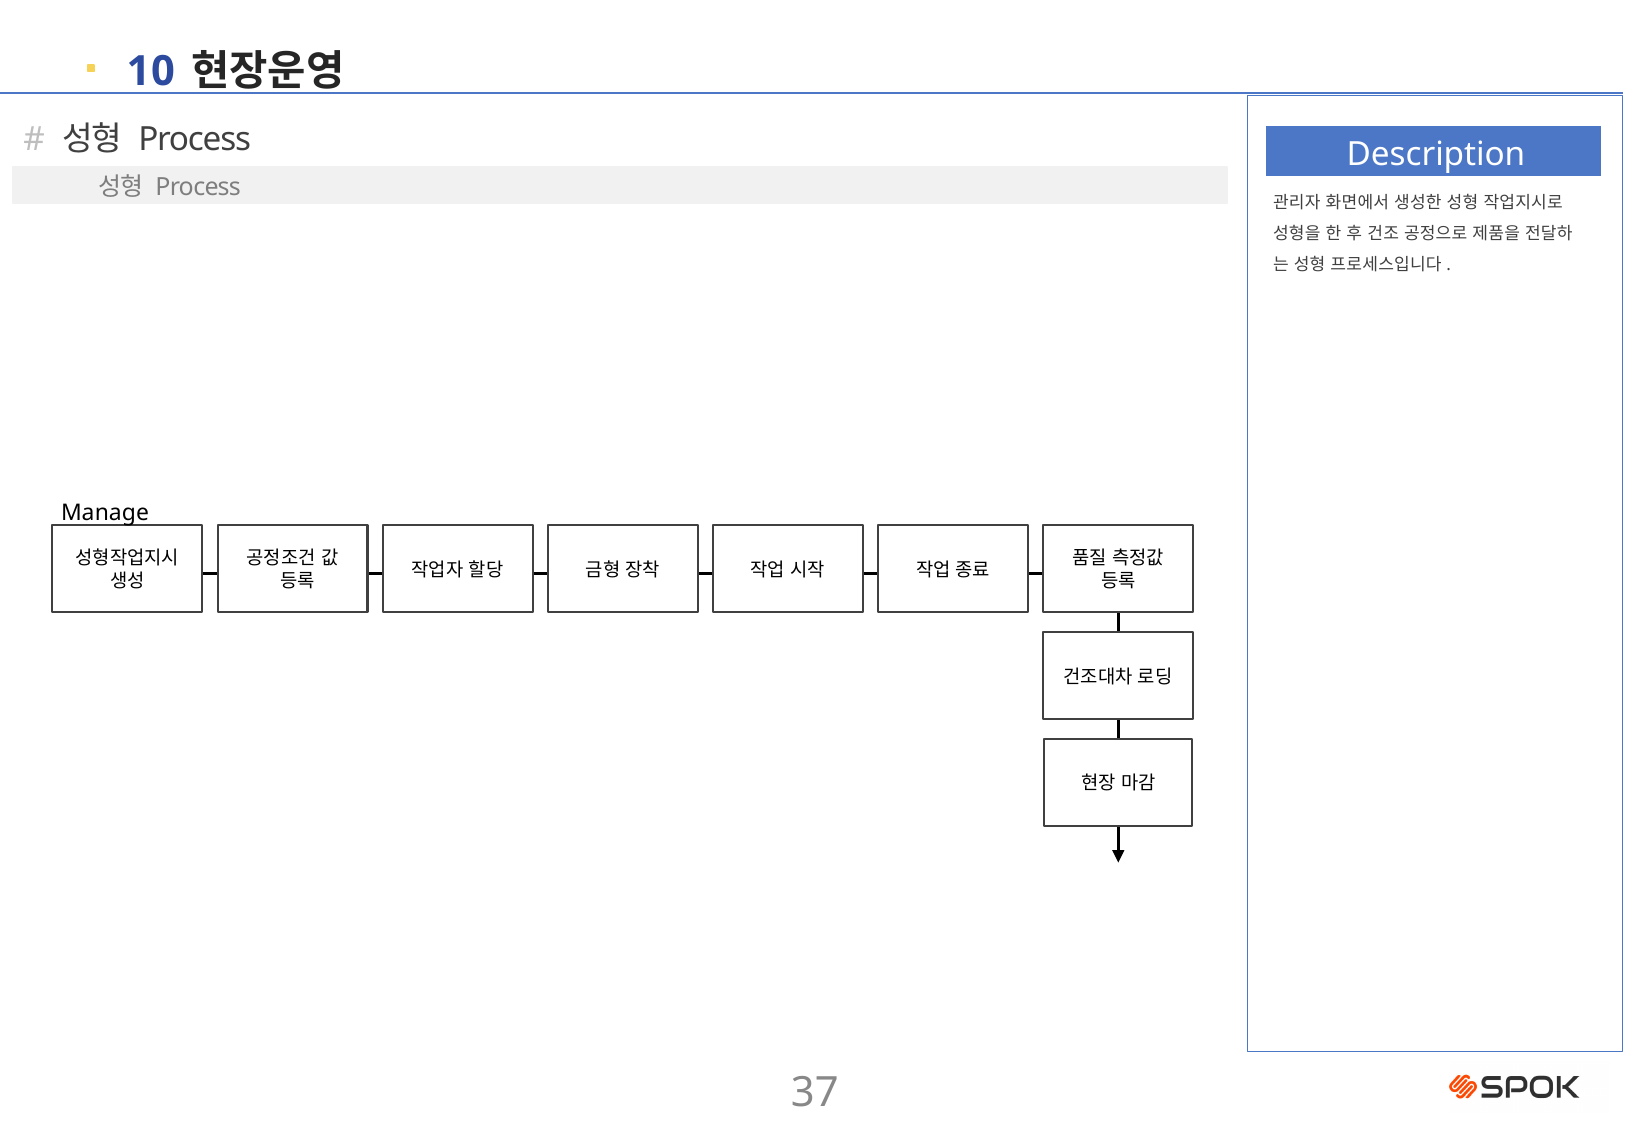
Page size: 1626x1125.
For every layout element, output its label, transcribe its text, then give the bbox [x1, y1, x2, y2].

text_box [87, 42, 408, 91]
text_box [0, 92, 1623, 1052]
slide_number 37 [781, 1064, 844, 1116]
picture [1449, 1060, 1610, 1114]
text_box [11, 166, 1229, 205]
